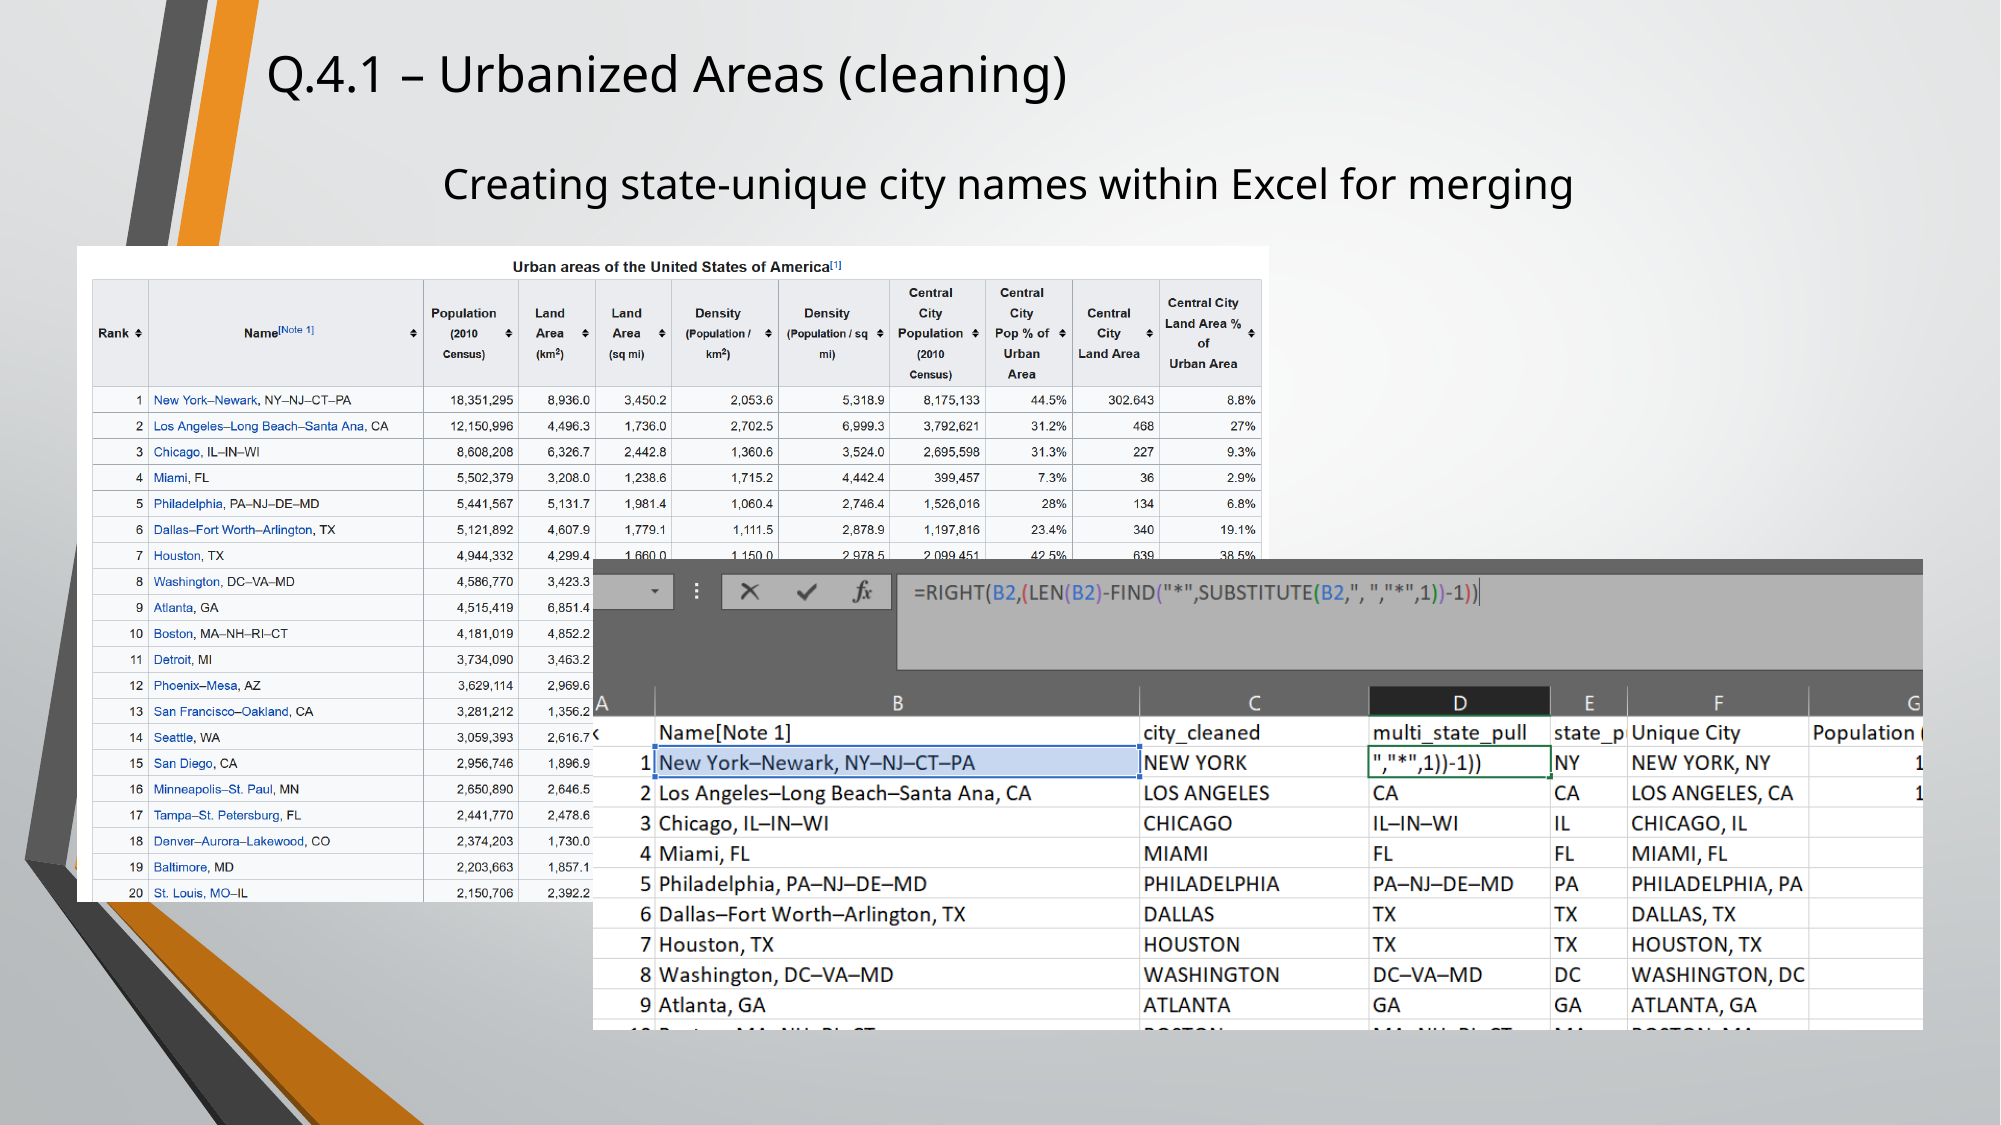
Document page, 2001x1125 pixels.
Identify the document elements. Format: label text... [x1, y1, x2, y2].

picture [0, 0, 2001, 1125]
list Creating state-unique city names within Excel for merging [405, 118, 1612, 248]
title Q.4.1 – Urbanized Areas (cleaning) [258, 26, 1903, 119]
